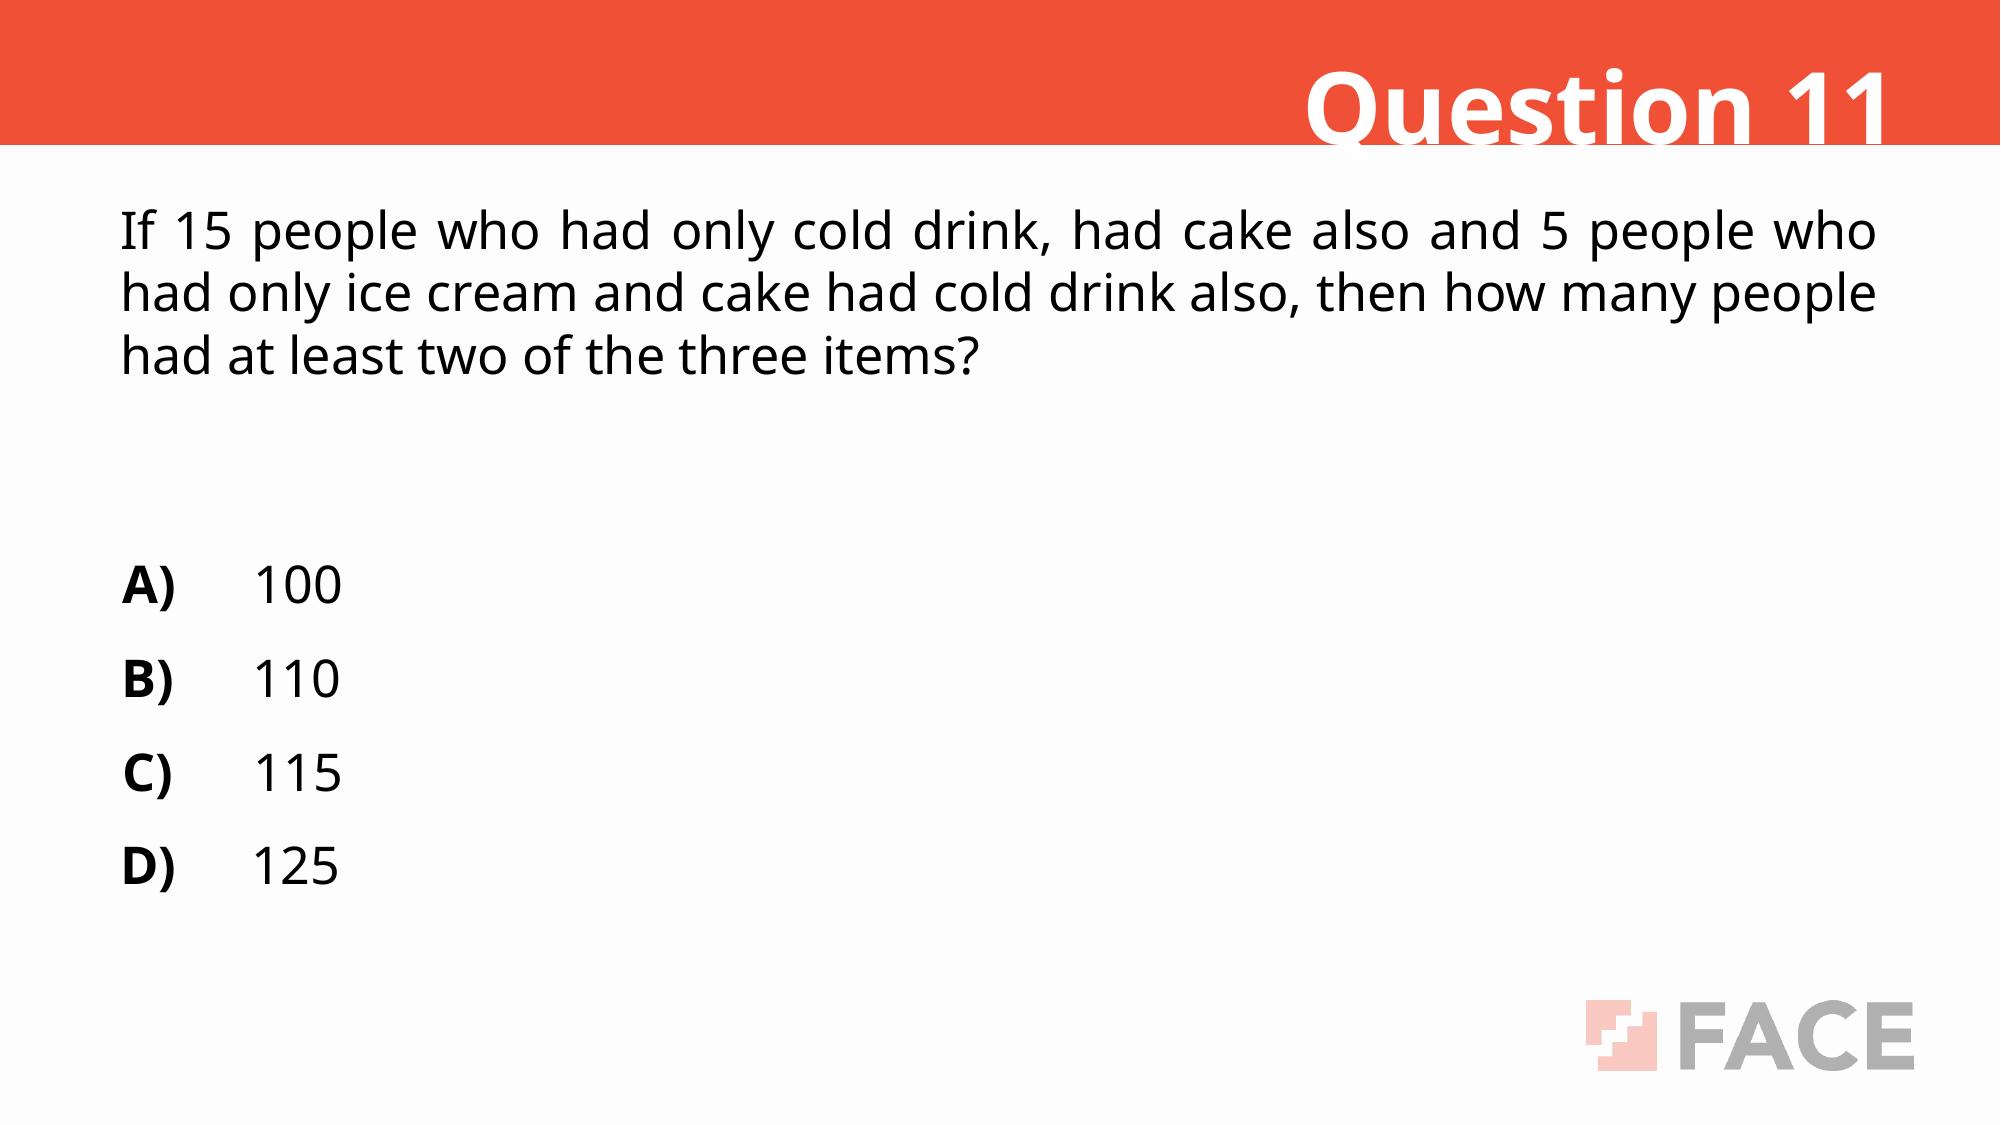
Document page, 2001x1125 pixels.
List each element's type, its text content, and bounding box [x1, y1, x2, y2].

text_box 100 [238, 512, 1896, 622]
text_box D) [105, 793, 220, 903]
text_box If 15 people who had only cold drink, had cake also and 5 people who had only ice cream and cake had cold drink also, then how many people had at least two of the three items? [105, 189, 1895, 392]
text_box 115 [238, 701, 1896, 810]
text_box A) [107, 512, 223, 622]
text_box 110 [237, 606, 1894, 716]
text_box 125 [236, 793, 1893, 903]
picture [1586, 1000, 1914, 1072]
text_box [0, 0, 2000, 147]
text_box C) [107, 701, 223, 810]
text_box B) [106, 606, 221, 716]
text_box Question 11 [638, 37, 1914, 173]
